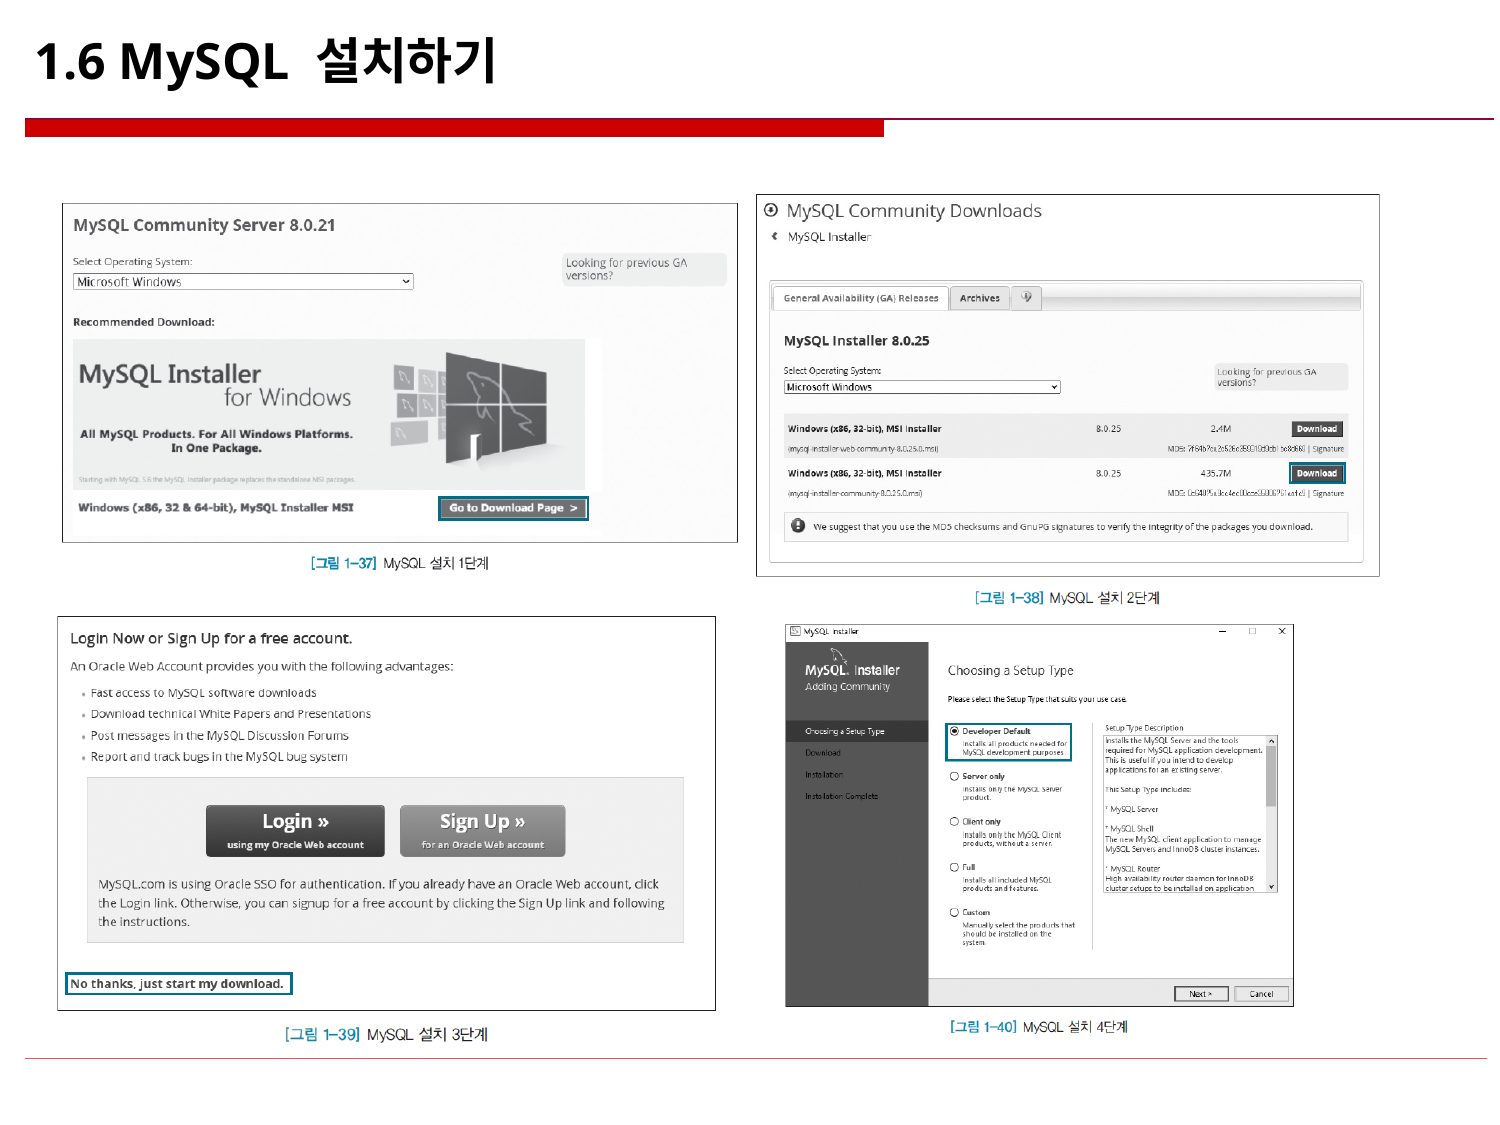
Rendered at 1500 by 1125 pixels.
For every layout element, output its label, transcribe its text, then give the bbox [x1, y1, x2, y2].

picture [51, 184, 1384, 612]
picture [51, 606, 725, 1051]
picture [778, 618, 1301, 1039]
title 1.6 MySQL 설치하기 [19, 23, 1370, 96]
